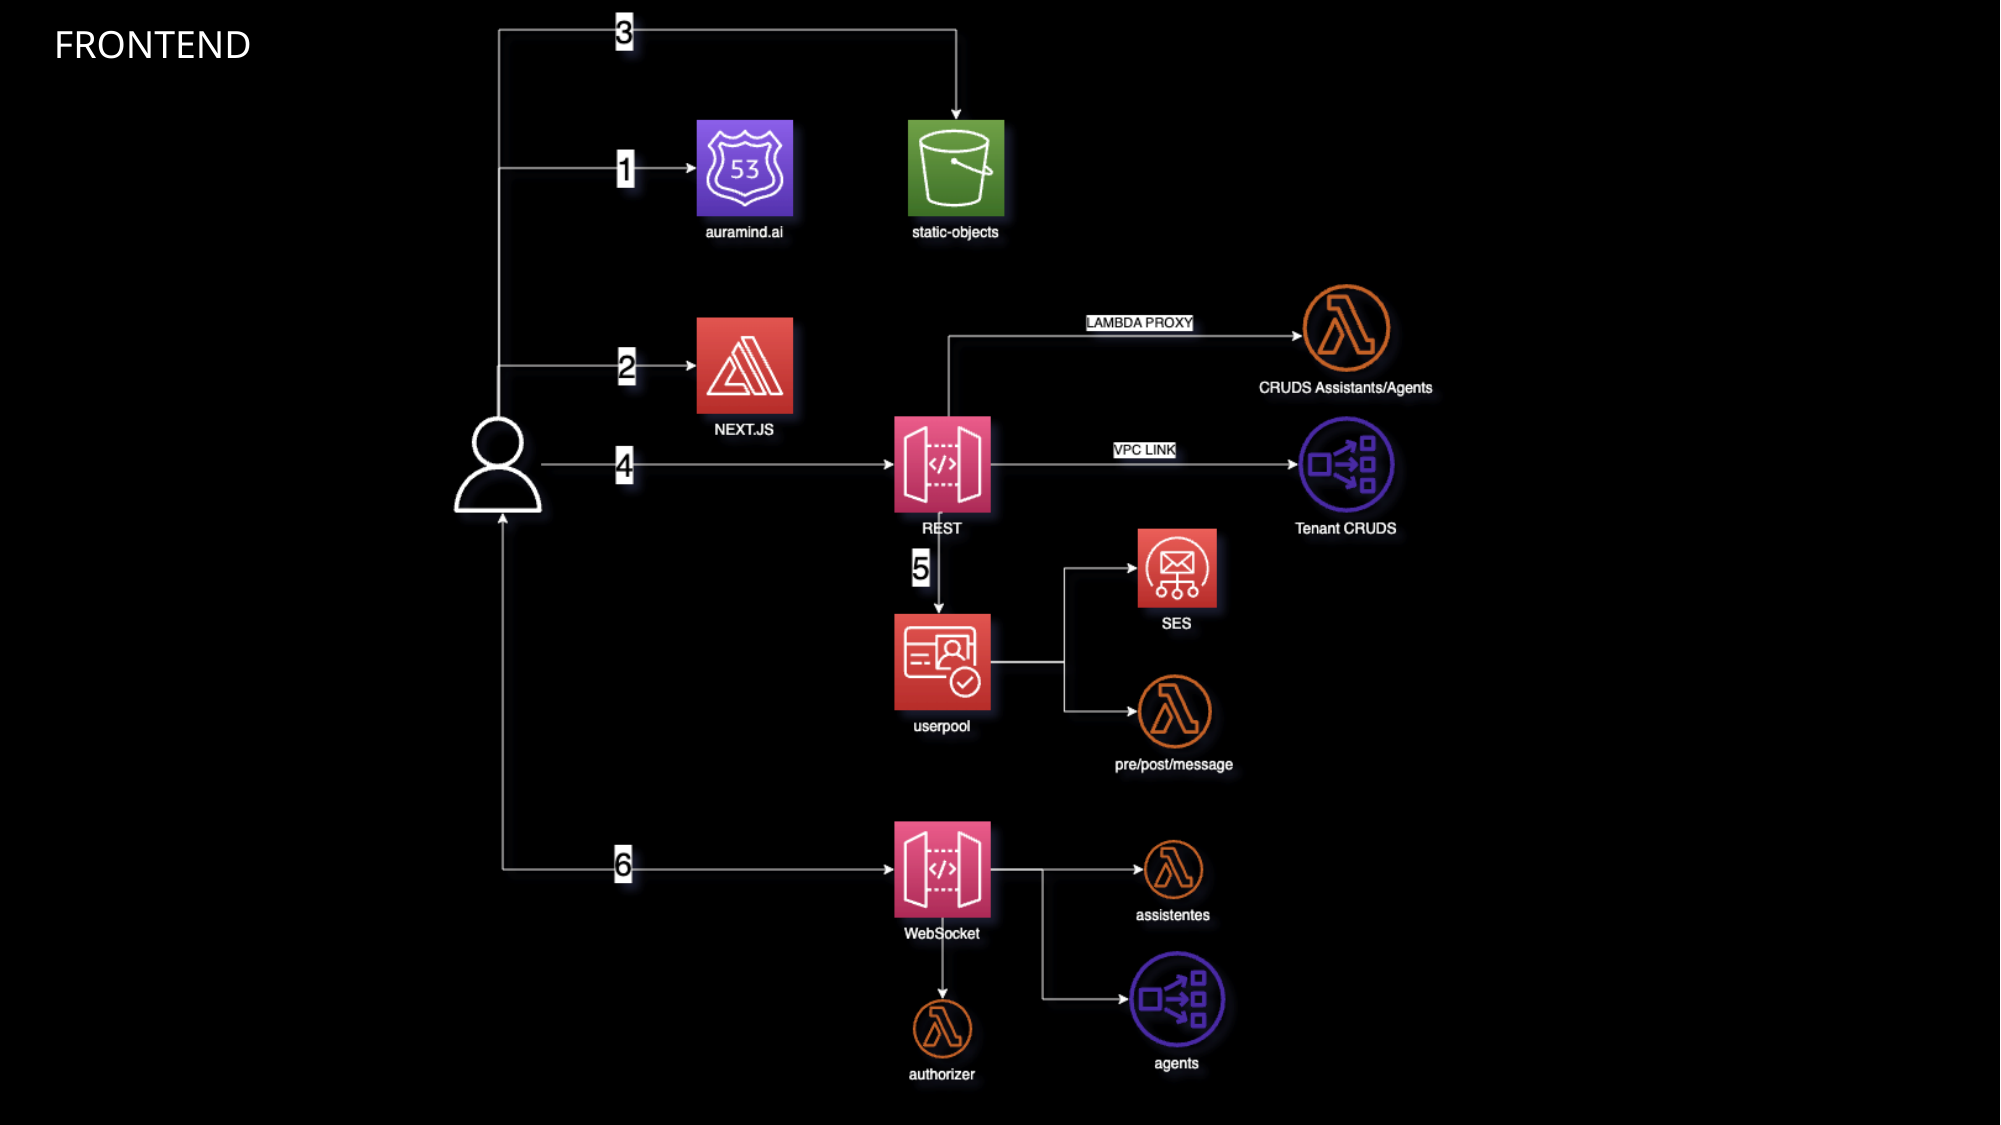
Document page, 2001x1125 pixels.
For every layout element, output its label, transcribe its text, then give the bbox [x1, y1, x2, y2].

text_box FRONTEND [39, 14, 430, 74]
picture [430, 0, 1448, 1109]
